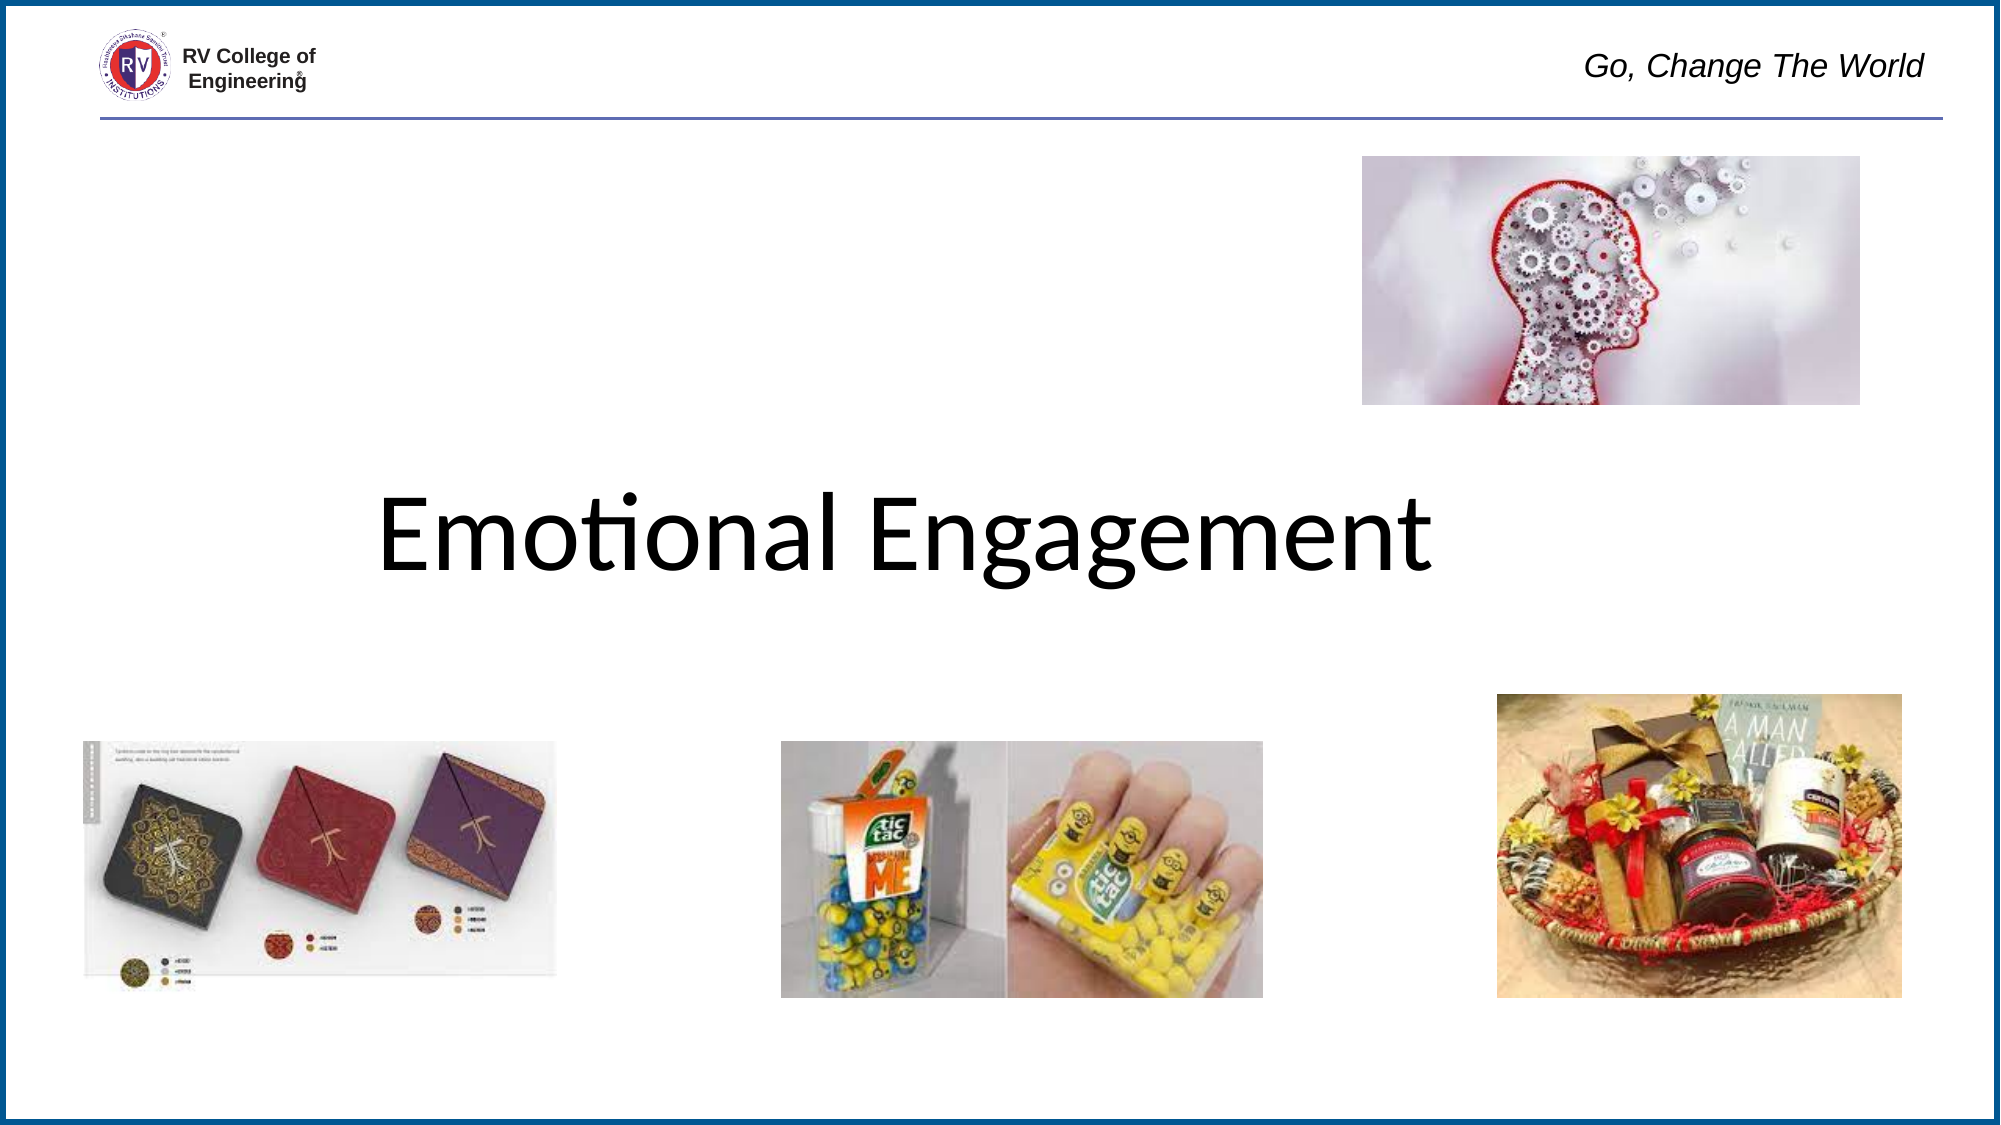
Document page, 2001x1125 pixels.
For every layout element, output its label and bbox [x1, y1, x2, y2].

picture [1497, 694, 1903, 999]
picture [781, 741, 1263, 999]
picture [1362, 156, 1860, 406]
picture [83, 741, 558, 1002]
text_box [0, 0, 2000, 1125]
